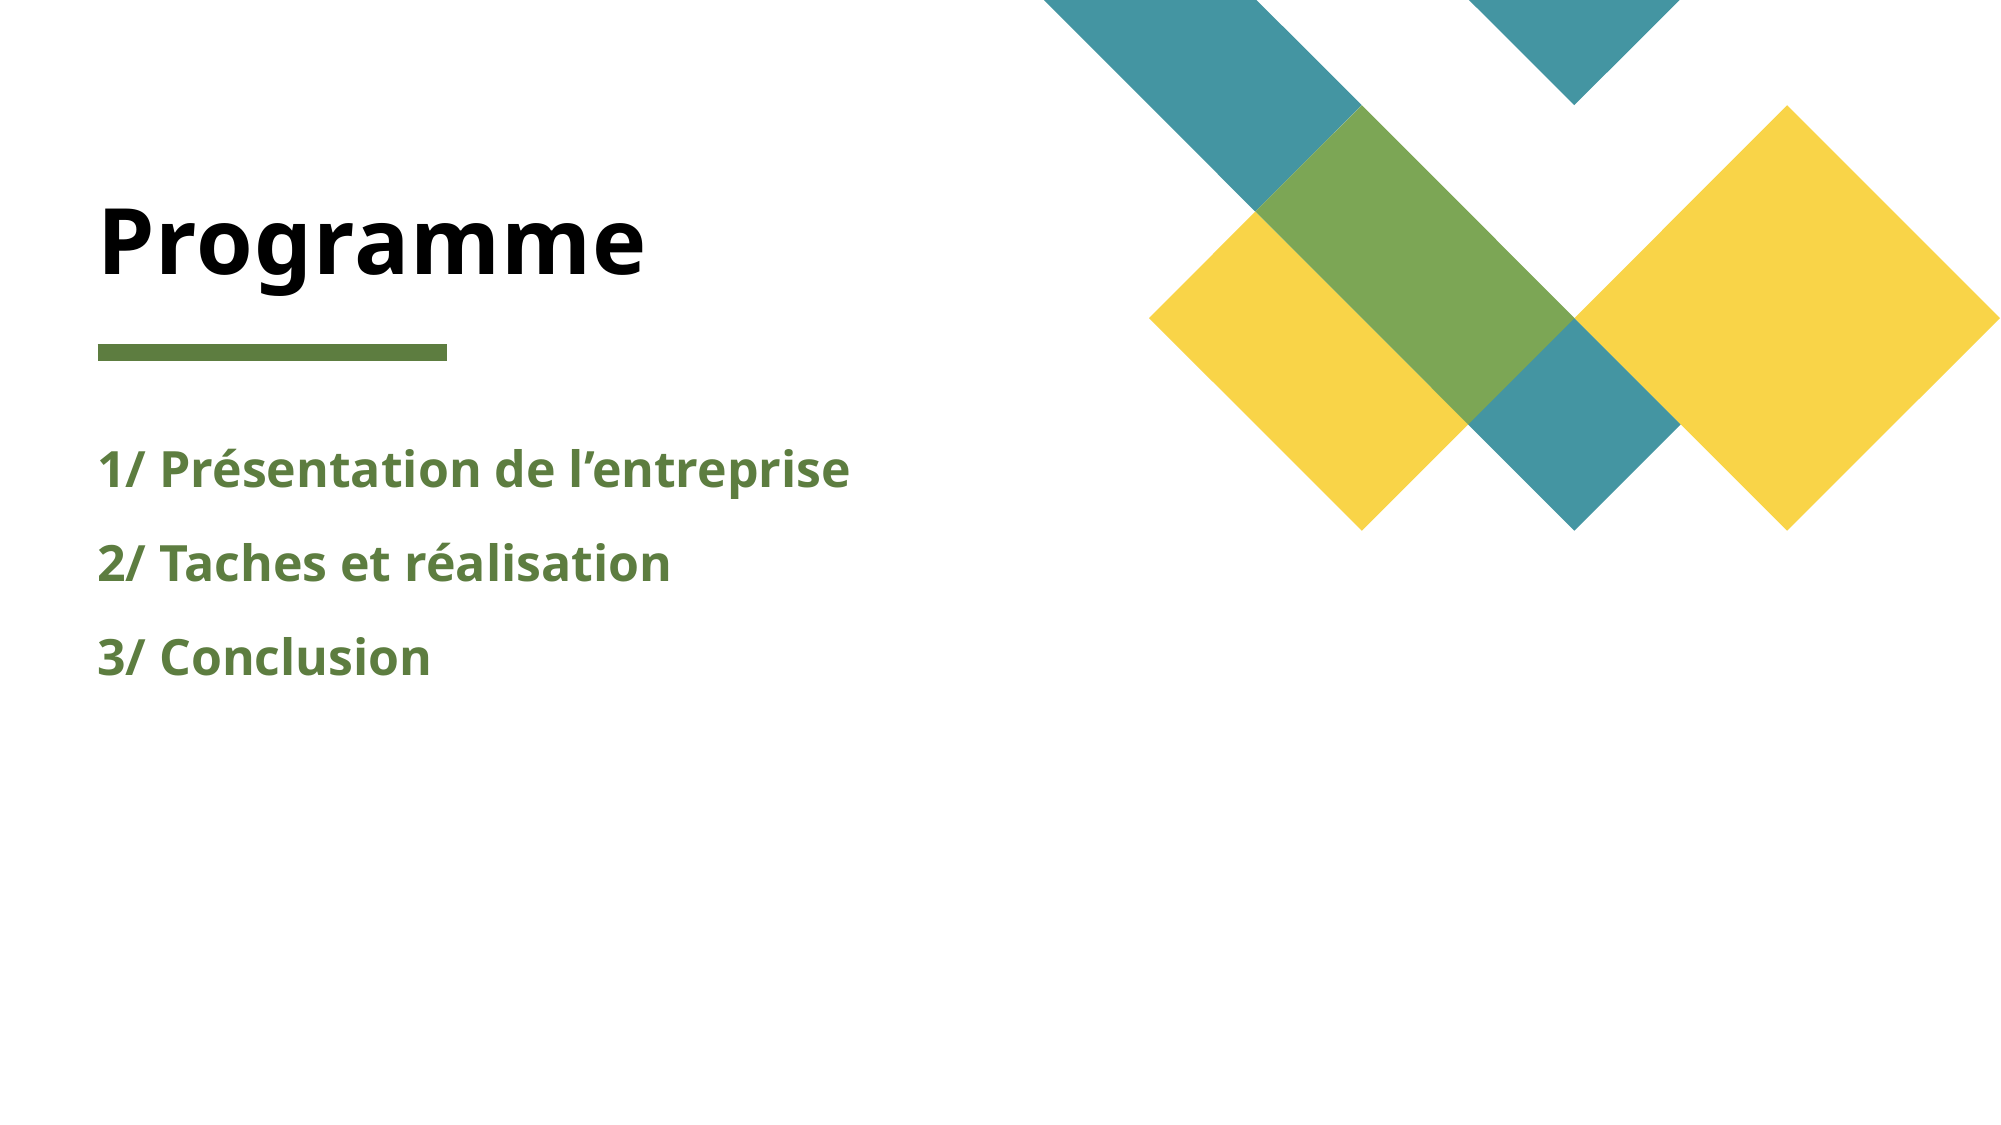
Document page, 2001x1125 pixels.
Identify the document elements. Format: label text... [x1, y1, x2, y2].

title Programme [97, 31, 1211, 293]
list 1/ Présentation de l’entreprise 2/ Taches et réalisation 3/ Conclusion [97, 374, 1211, 983]
